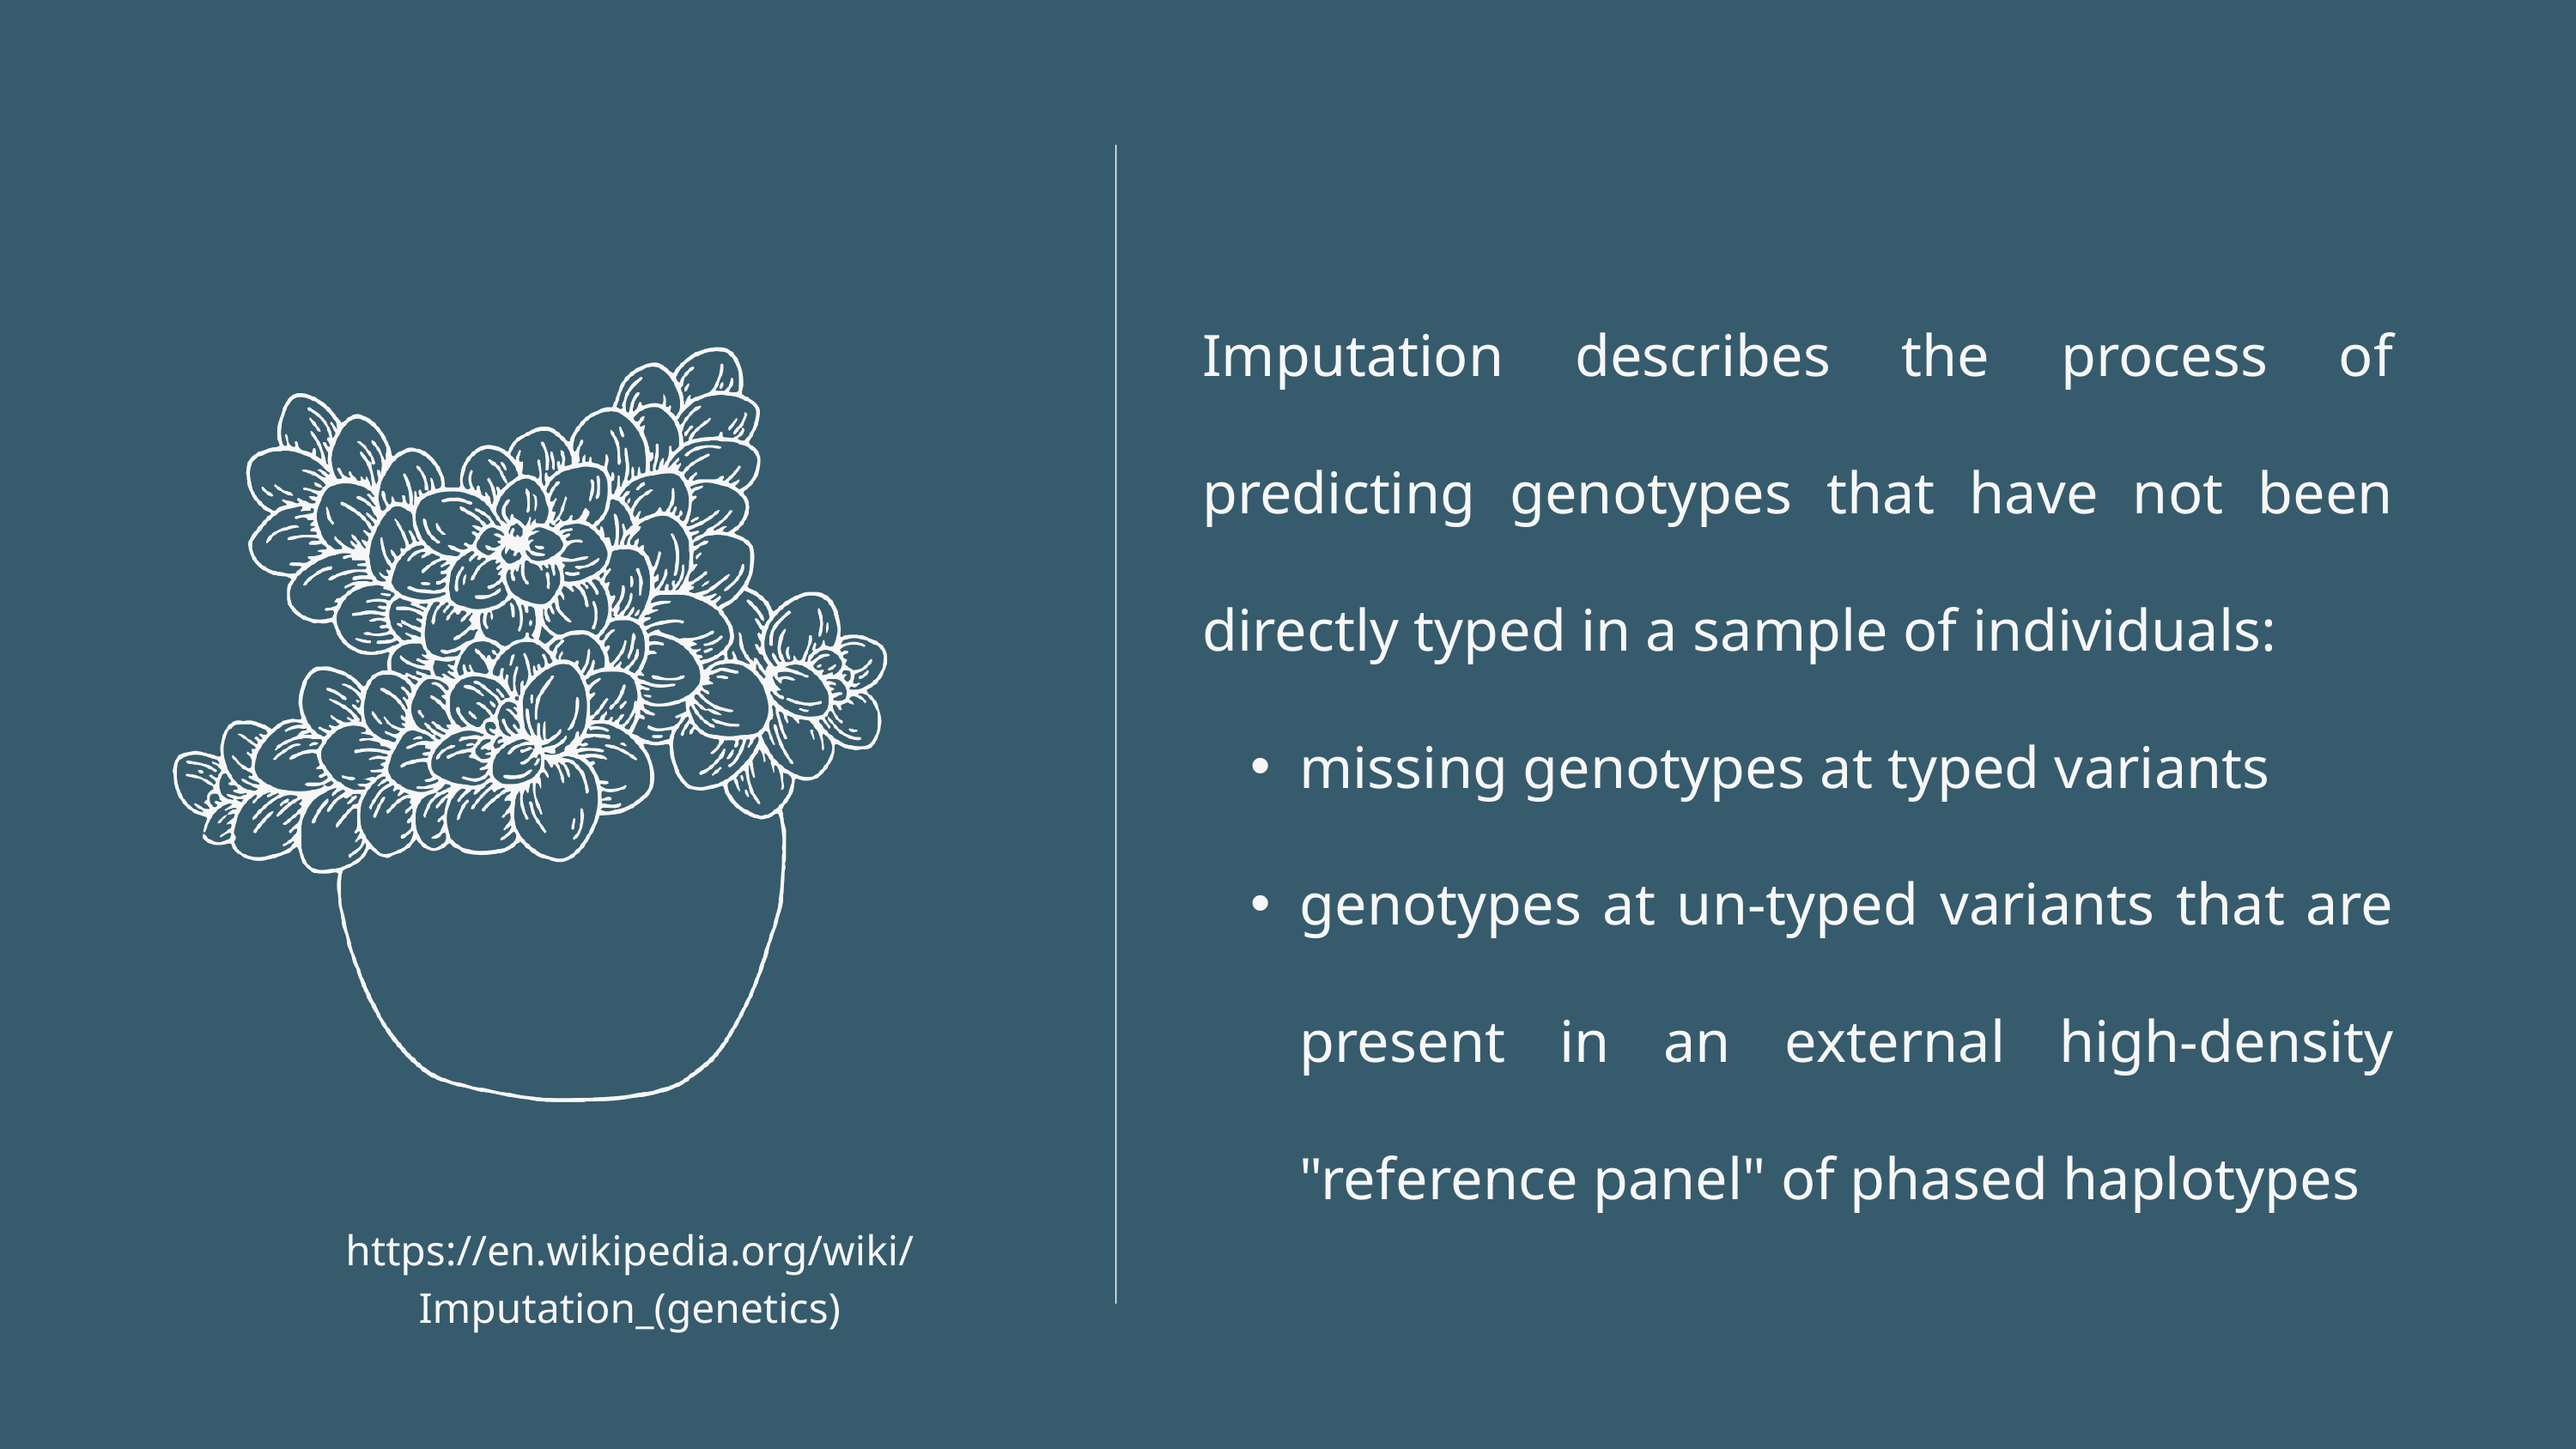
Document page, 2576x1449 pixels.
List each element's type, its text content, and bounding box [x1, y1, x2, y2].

text_box https://en.wikipedia.org/wiki/Imputation_(genetics) [144, 1216, 1115, 1332]
text_box Imputation describes the process of predicting genotypes that have not been directly typed in a sample of individuals: missing genotypes at typed variants genotypes at un-typed variants that are present in an external high-density "reference panel" of phased haplotypes [1202, 250, 2395, 1212]
picture [173, 346, 889, 1102]
